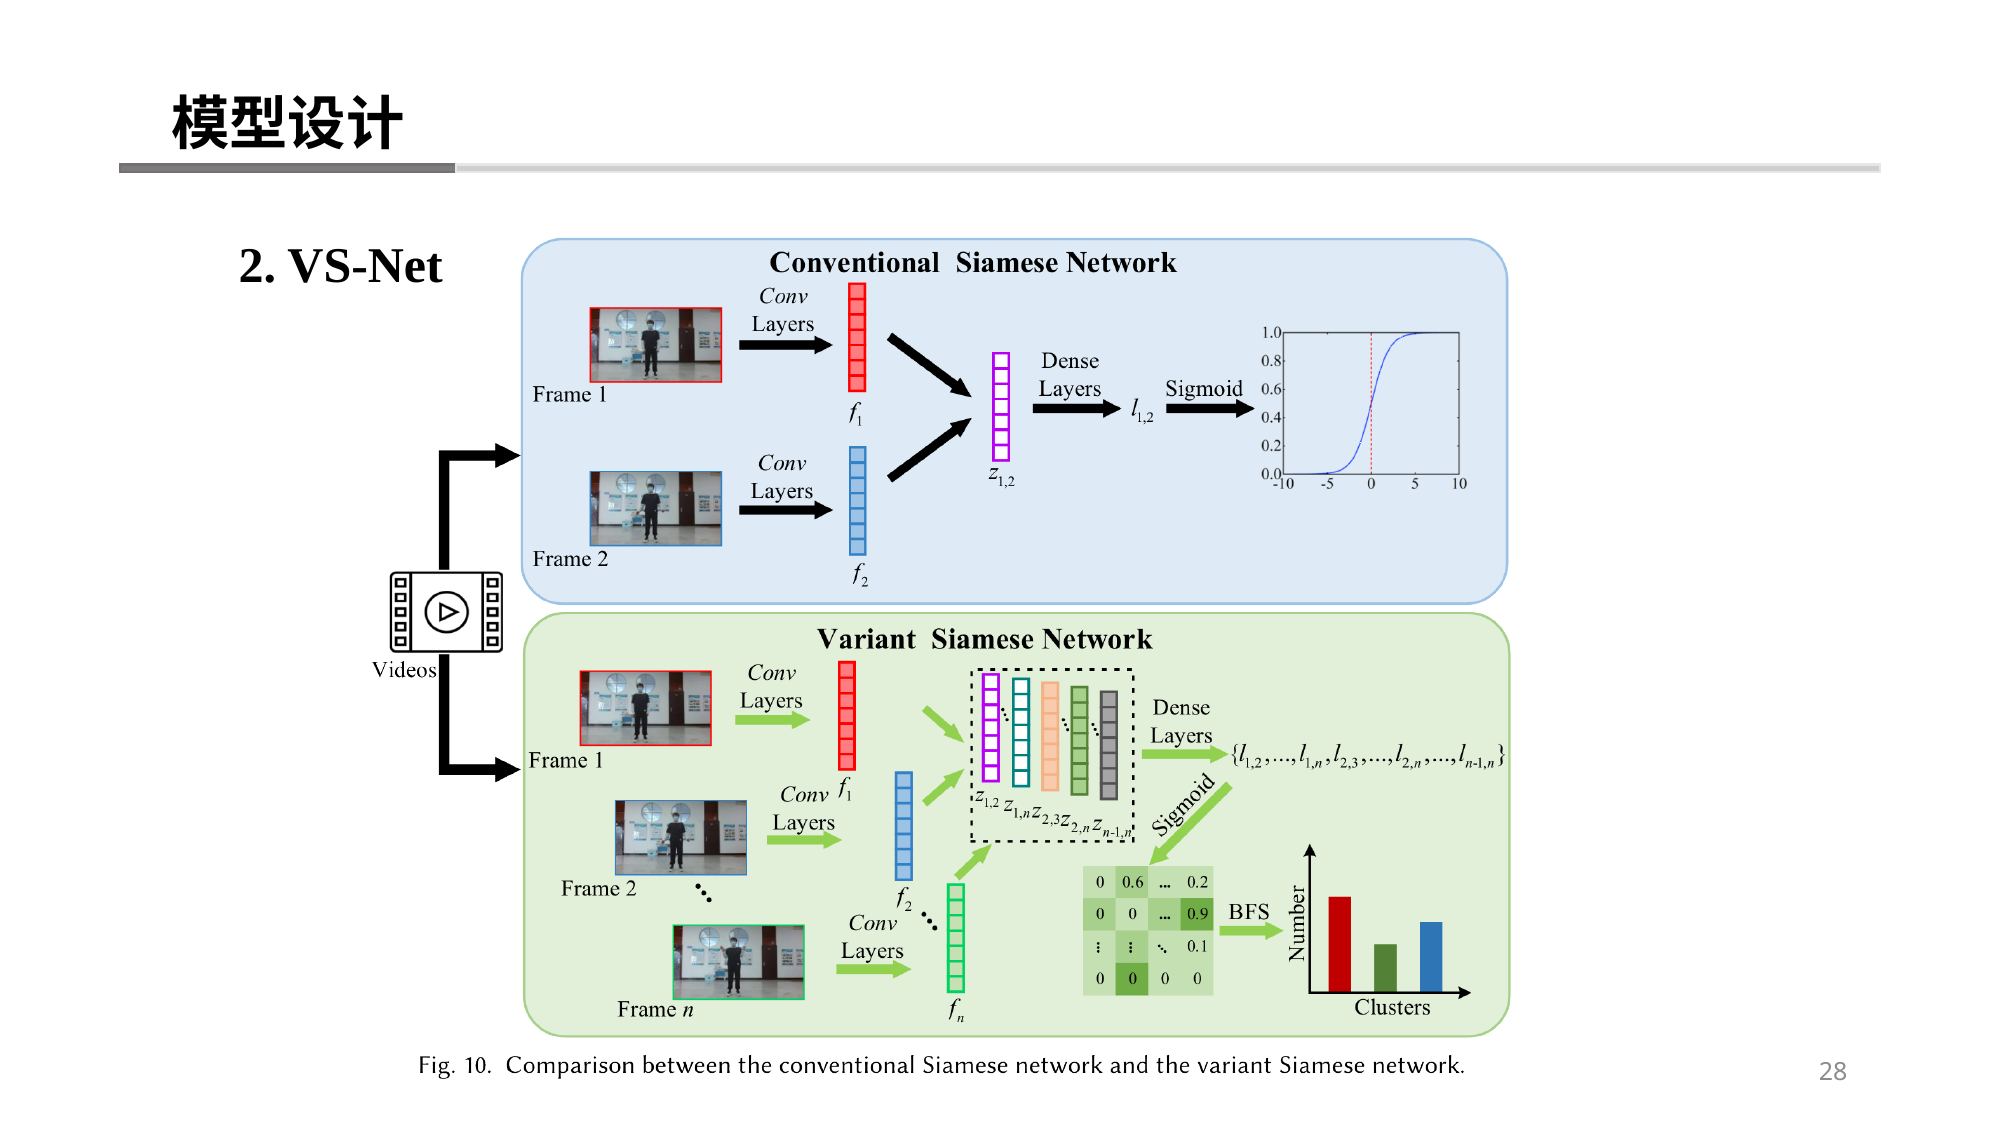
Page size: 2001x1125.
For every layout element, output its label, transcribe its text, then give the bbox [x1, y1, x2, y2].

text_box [119, 164, 1880, 173]
picture [332, 224, 1591, 1084]
text_box 模型设计 [156, 78, 420, 164]
text_box 2. VS-Net [223, 224, 332, 300]
slide_number 28 [1412, 1042, 1863, 1103]
